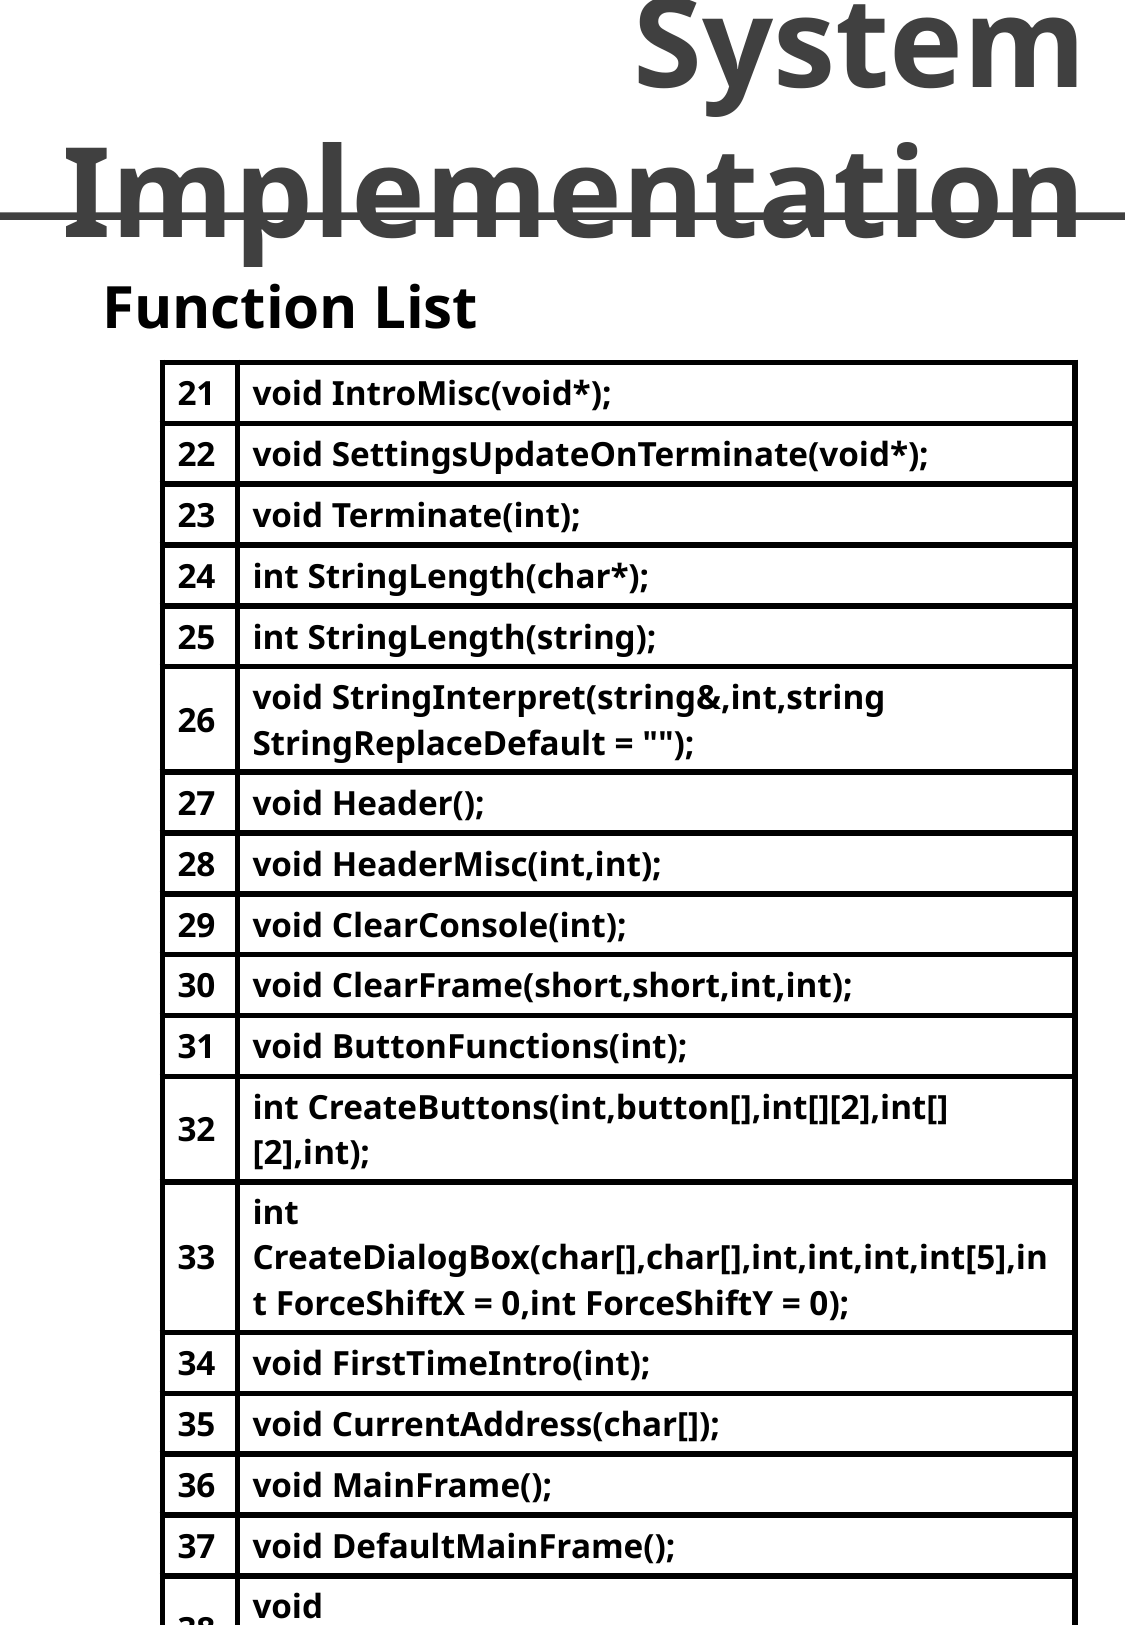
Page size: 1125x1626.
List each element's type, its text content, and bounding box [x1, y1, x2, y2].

table_cell 37 [165, 1518, 235, 1573]
table_cell 33 [165, 1185, 235, 1330]
table_cell void Terminate(int); [240, 487, 1072, 542]
table_cell void FirstTimeIntro(int); [240, 1335, 1072, 1391]
table_cell int StringLength(char*); [240, 548, 1072, 603]
table_cell 24 [165, 548, 235, 603]
table_cell void CurrentAddress(char[]); [240, 1396, 1072, 1451]
table_cell void SettingsUpdateOnTerminate(void*); [240, 426, 1072, 481]
table_cell int StringLength(string); [240, 609, 1072, 664]
table_cell 29 [165, 897, 235, 952]
table_cell 28 [165, 836, 235, 891]
table_cell void ClearConsole(int); [240, 897, 1072, 952]
table_header void IntroMisc(void*); [240, 365, 1072, 421]
table_cell 26 [165, 669, 235, 769]
table_cell void FrameHeader(short,short,int,short,char*,int); [240, 1579, 1072, 1625]
table_cell 23 [165, 487, 235, 542]
table_cell 34 [165, 1335, 235, 1391]
table_cell void StringInterpret(string&,int,string StringReplaceDefault = ""); [240, 669, 1072, 769]
table_cell void MainFrame(); [240, 1457, 1072, 1512]
table_cell void Header(); [240, 775, 1072, 830]
table_cell 25 [165, 609, 235, 664]
table_cell int CreateButtons(int,button[],int[][2],int[][2],int); [240, 1079, 1072, 1179]
table_header 21 [165, 365, 235, 421]
text_box Function List [85, 260, 1077, 1577]
table_cell void DefaultMainFrame(); [240, 1518, 1072, 1573]
table_cell 30 [165, 957, 235, 1013]
table_cell 32 [165, 1079, 235, 1179]
table_cell int CreateDialogBox(char[],char[],int,int,int,int[5],int ForceShiftX = 0,int ForceShiftY = 0); [240, 1185, 1072, 1330]
table_cell 31 [165, 1018, 235, 1074]
table_cell void ClearFrame(short,short,int,int); [240, 957, 1072, 1013]
table_cell 22 [165, 426, 235, 481]
text_box [0, 210, 1125, 222]
table_cell 35 [165, 1396, 235, 1451]
table_cell void HeaderMisc(int,int); [240, 836, 1072, 891]
table_cell void ButtonFunctions(int); [240, 1018, 1072, 1074]
table_cell 27 [165, 775, 235, 830]
table_cell 38 [165, 1579, 235, 1625]
text_box System Implementation [23, 23, 1104, 202]
table_cell 36 [165, 1457, 235, 1512]
